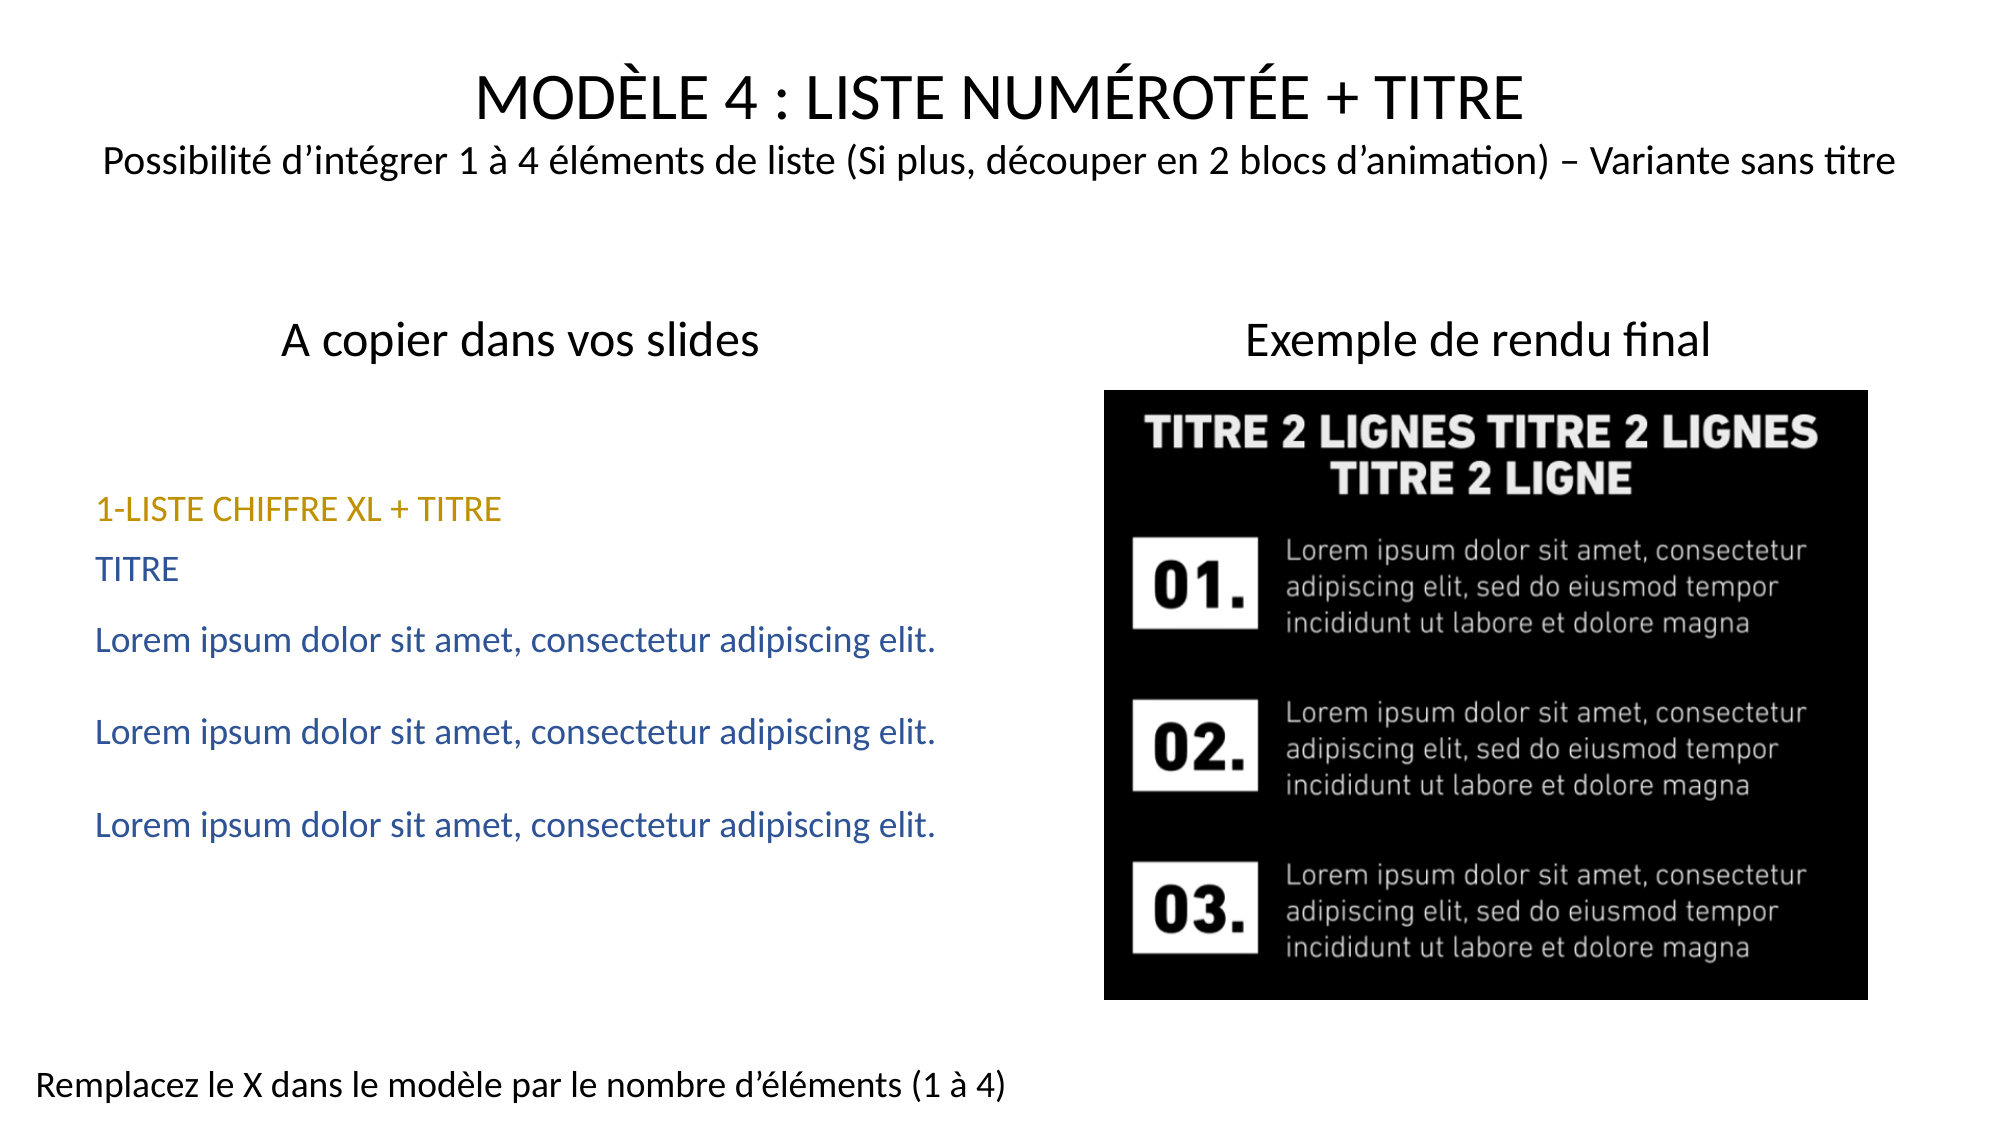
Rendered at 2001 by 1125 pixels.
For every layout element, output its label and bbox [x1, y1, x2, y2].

text_box [80, 476, 1127, 853]
picture [1104, 390, 1868, 1000]
